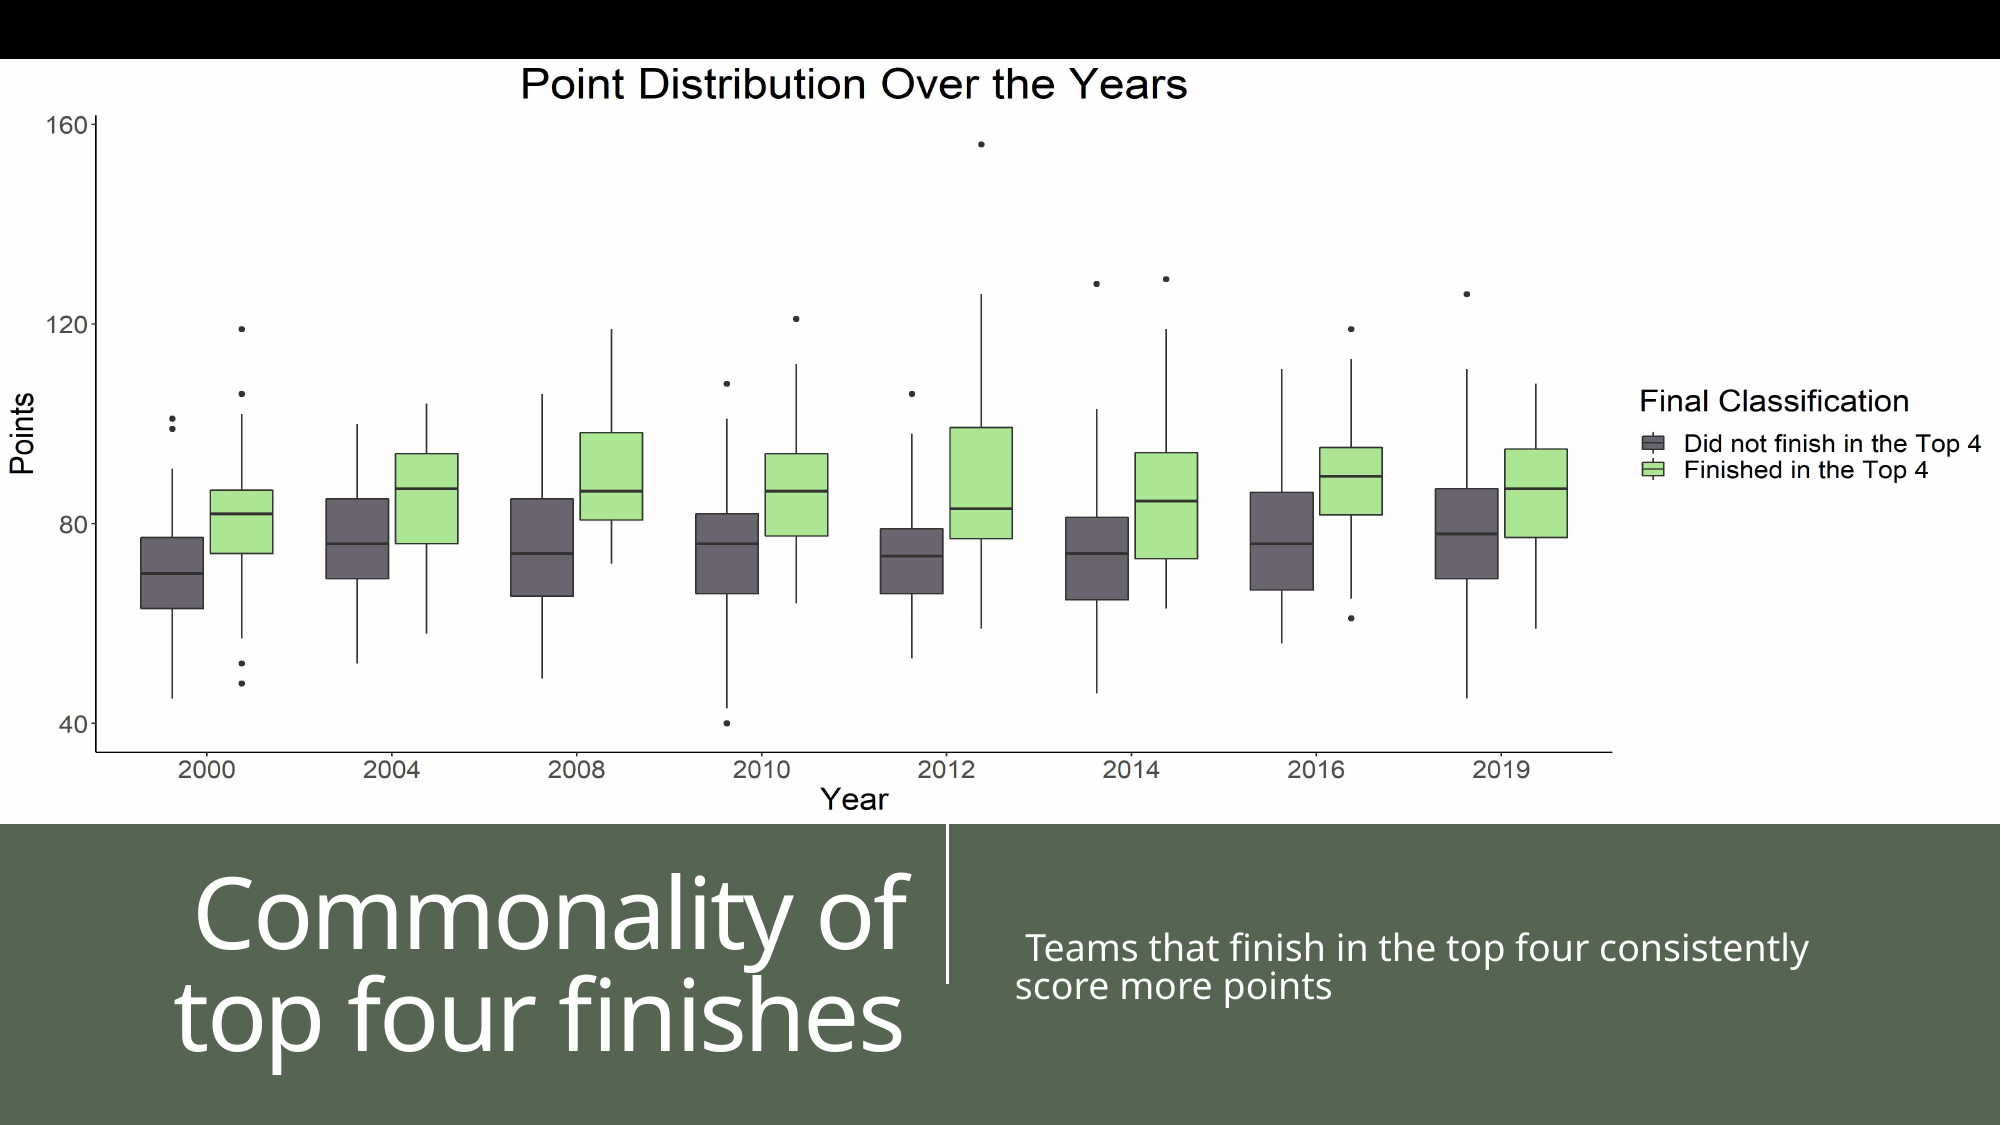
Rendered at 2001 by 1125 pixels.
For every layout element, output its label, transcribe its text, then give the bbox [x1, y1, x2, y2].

title Commonality of top four finishes [126, 824, 922, 1118]
text_box [0, 824, 2000, 1125]
text_box Teams that finish in the top four consistently score more points [999, 824, 1875, 1118]
picture [0, 59, 2000, 824]
